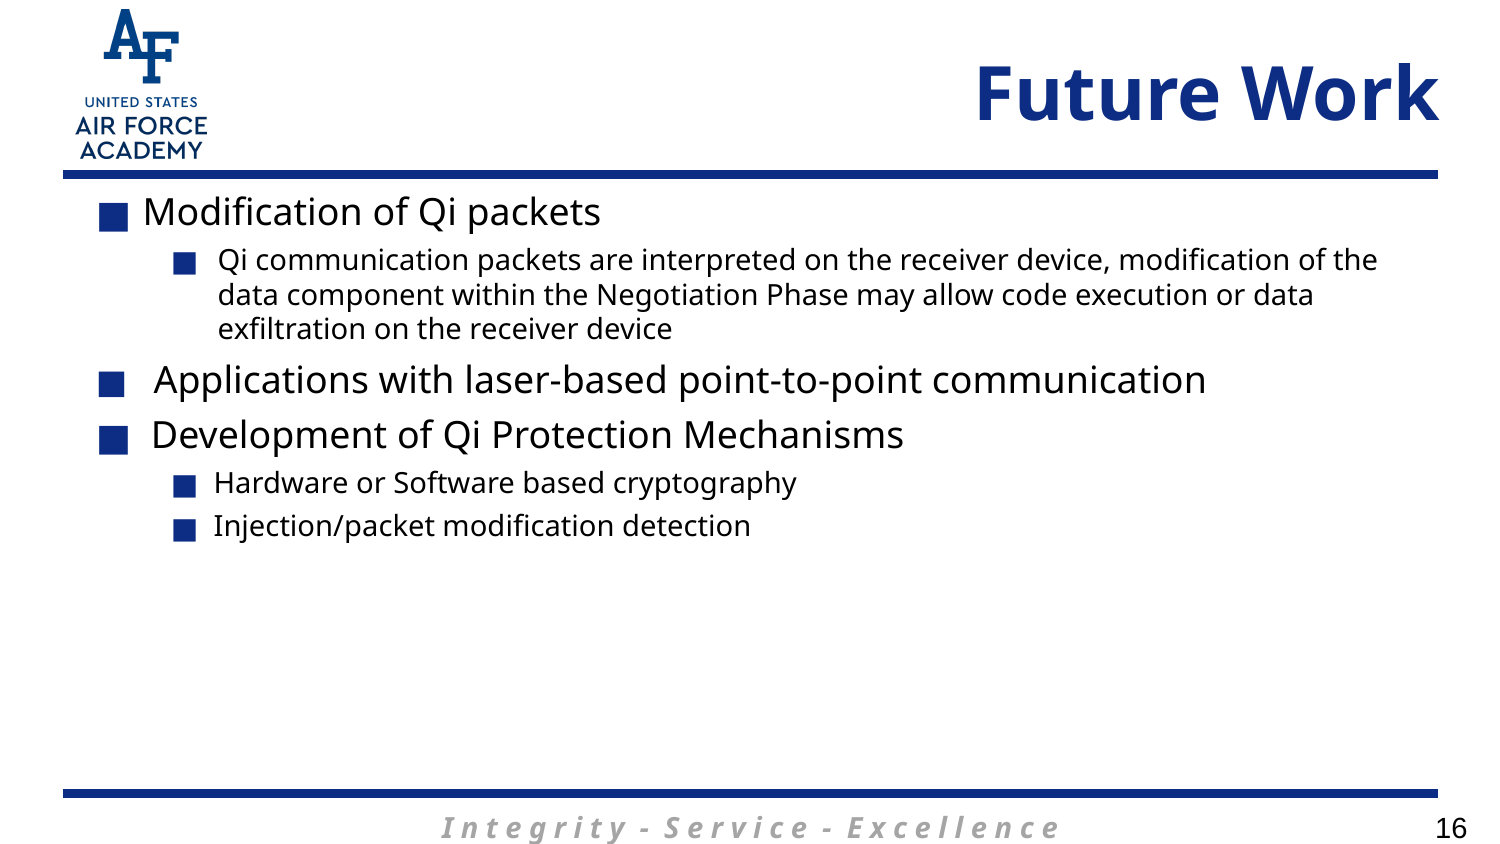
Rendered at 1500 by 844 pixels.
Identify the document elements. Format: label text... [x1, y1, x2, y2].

picture [75, 9, 207, 159]
title Future Work [300, 22, 1455, 158]
slide_number 16 [1402, 802, 1500, 844]
subtitle Modification of Qi packets Qi communication packets are interpreted on the receiver device, modification of the data component within the Negotiation Phase may allow code execution or data exfiltration on the receiver device Applications with laser-based point-to-point communication Development of Qi Protection Mechanisms Hardware or Software based cryptography Injection/packet modification detection [60, 180, 1440, 788]
